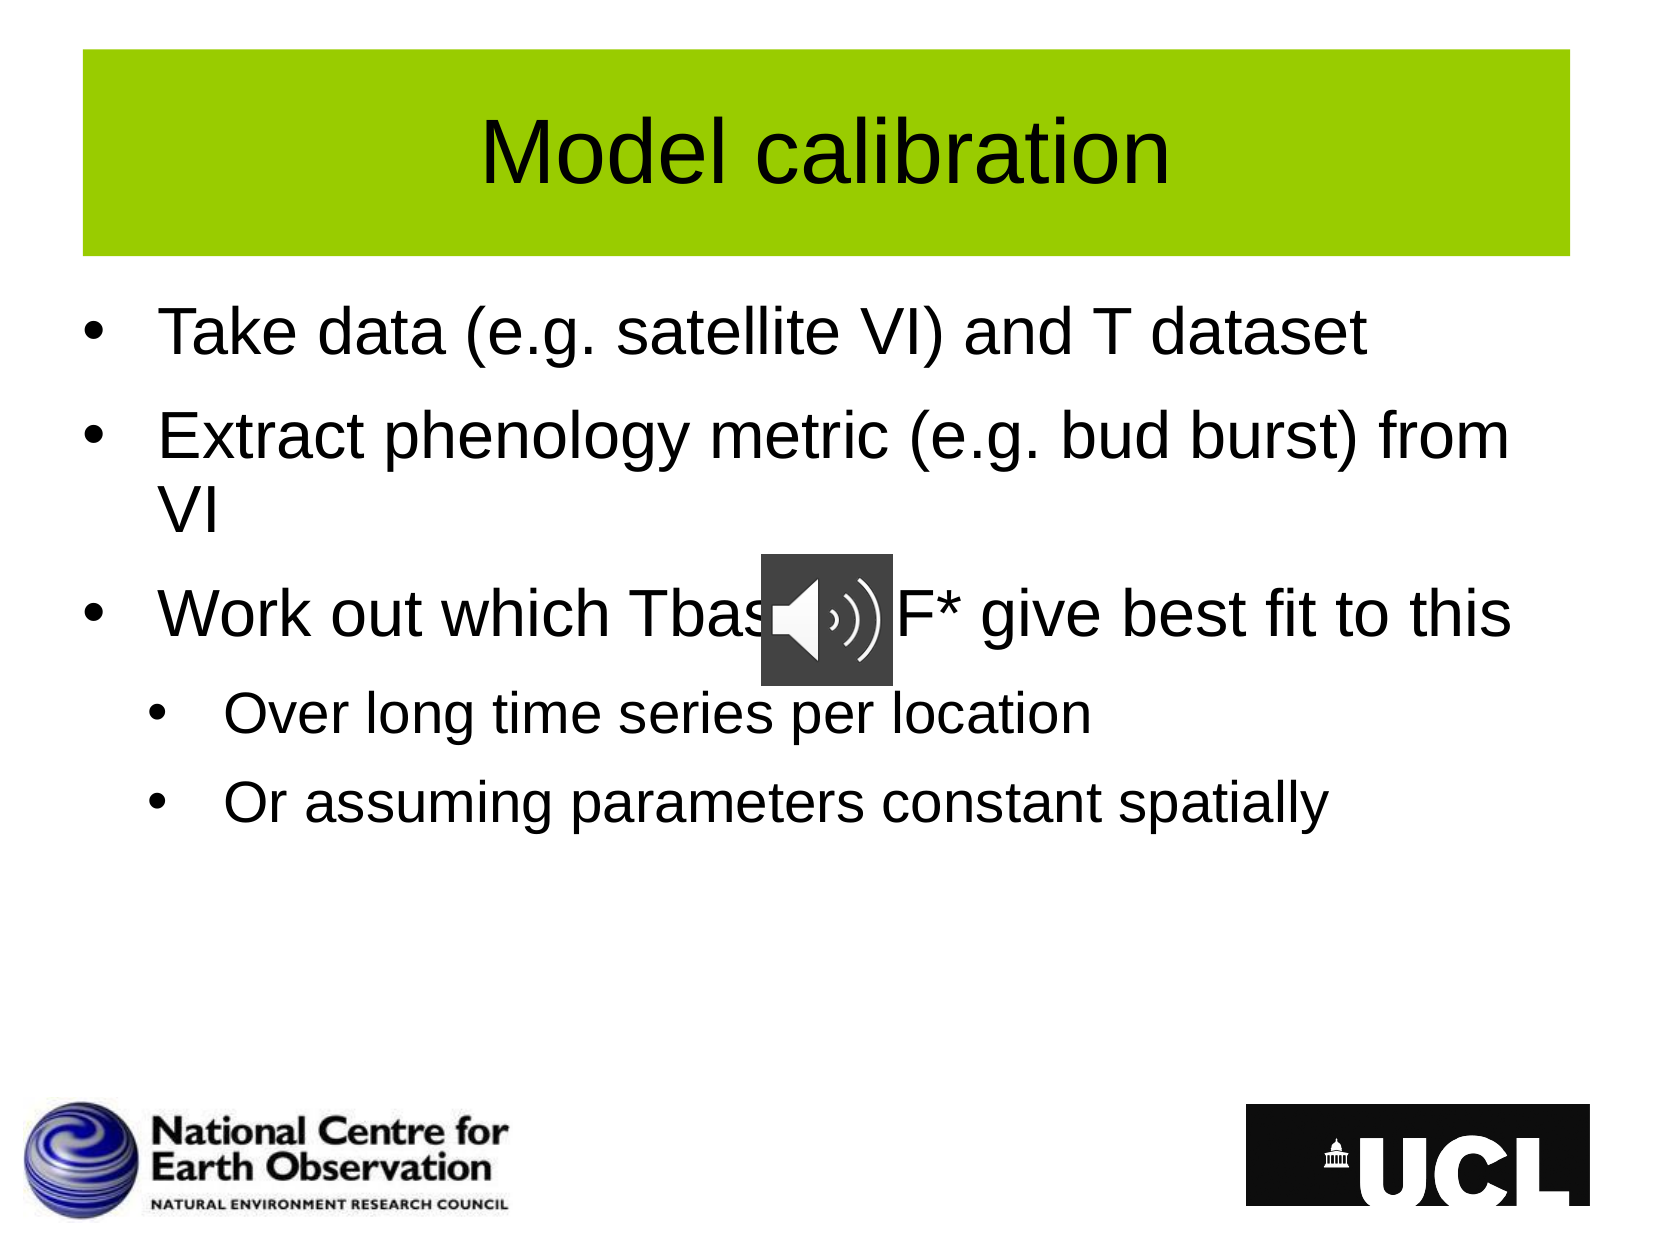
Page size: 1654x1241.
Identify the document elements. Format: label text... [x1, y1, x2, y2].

list Take data (e.g. satellite VI) and T dataset Extract phenology metric (e.g. bud burst) from VI Work out which Tbase & F* give best fit to this Over long time series per location Or assuming parameters constant spatially [82, 290, 1571, 1109]
picture [759, 553, 894, 687]
title Model calibration [82, 49, 1571, 257]
picture [23, 1097, 513, 1223]
picture [1246, 1104, 1590, 1206]
